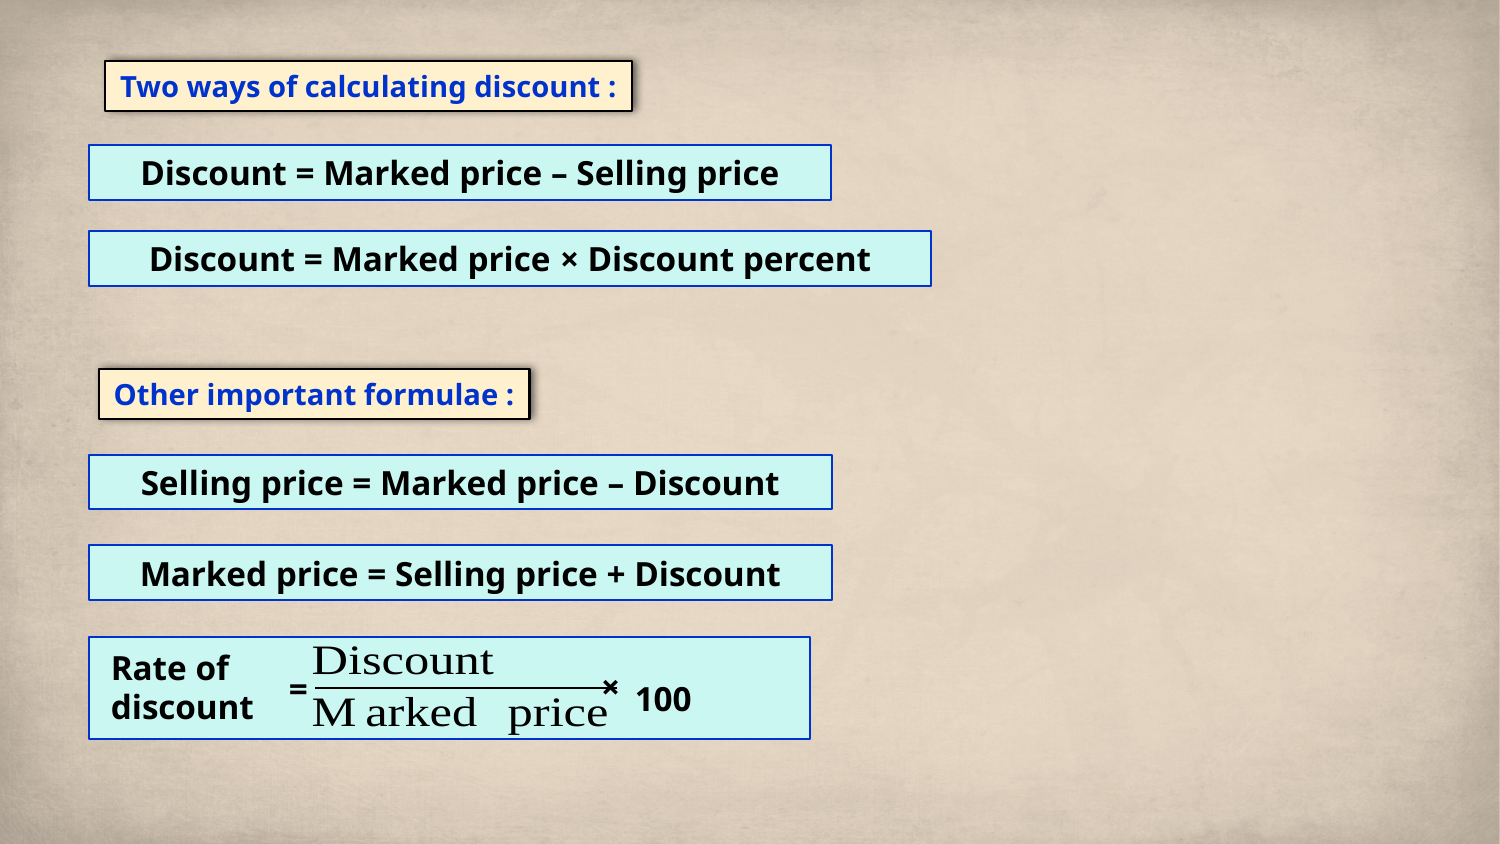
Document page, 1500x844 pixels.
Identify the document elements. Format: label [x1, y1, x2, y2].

text_box [88, 636, 811, 740]
picture [0, 0, 1500, 844]
